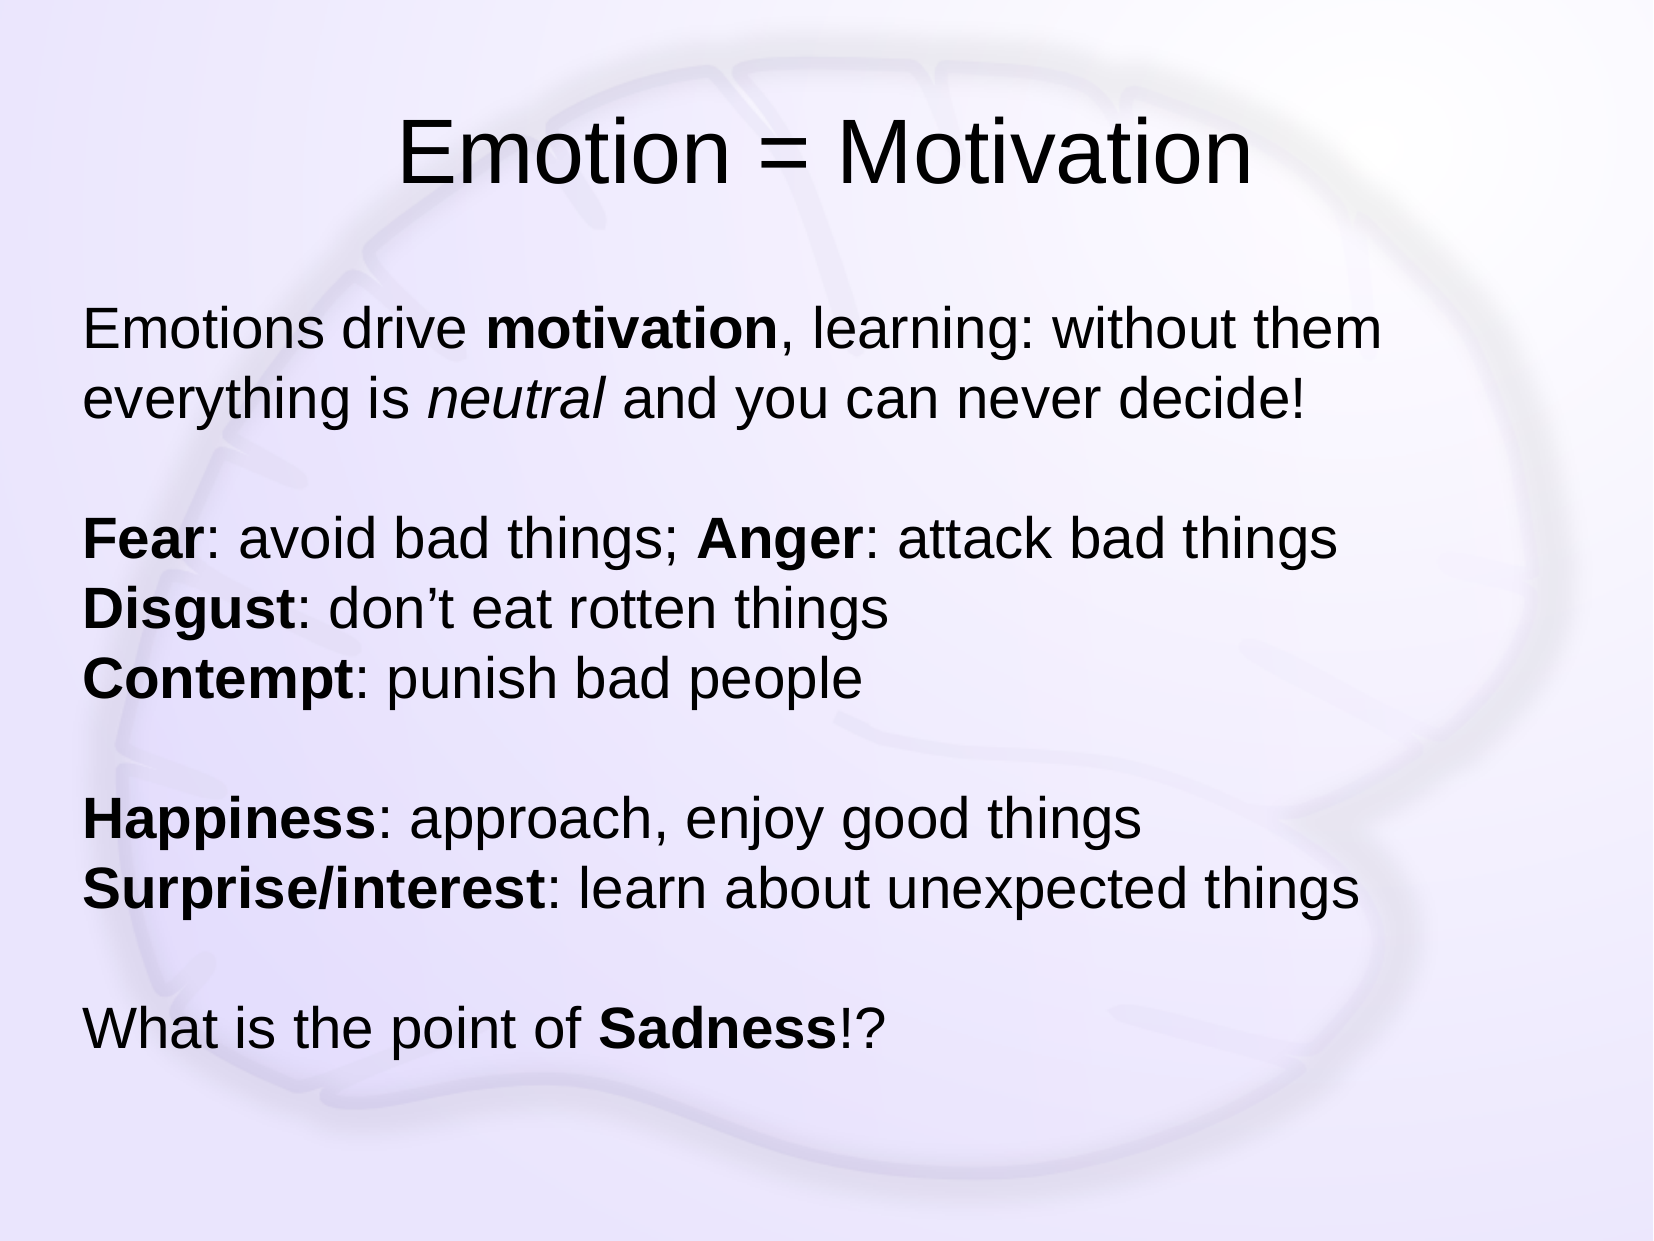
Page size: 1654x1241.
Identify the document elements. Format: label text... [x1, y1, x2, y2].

list Emotions drive motivation, learning: without them everything is neutral and you can never decide! Fear: avoid bad things; Anger: attack bad things Disgust: don’t eat rotten things Contempt: punish bad people Happiness: approach, enjoy good things Surprise/interest: learn about unexpected things What is the point of Sadness!? [82, 290, 1571, 1110]
title Emotion = Motivation [82, 49, 1571, 257]
picture [0, 0, 1654, 1241]
